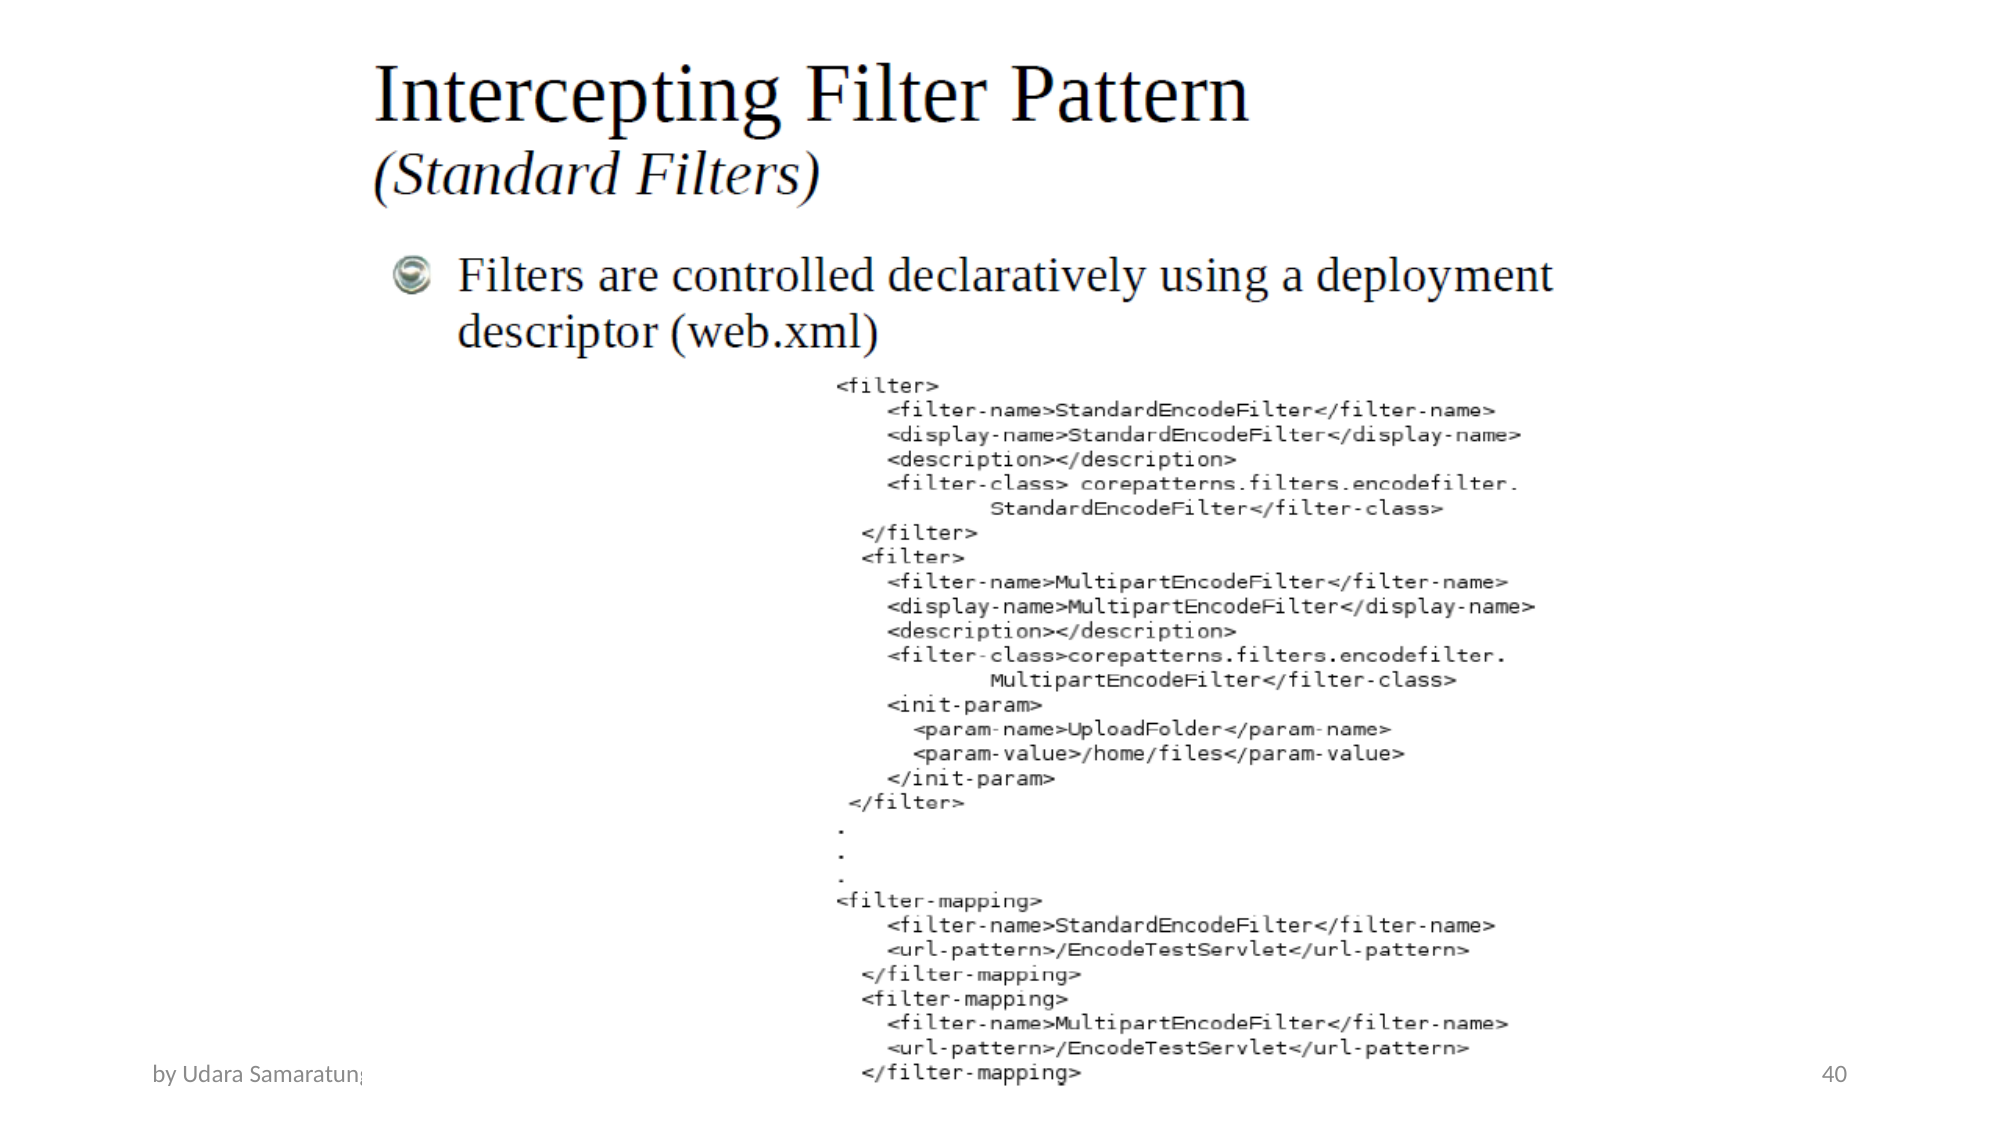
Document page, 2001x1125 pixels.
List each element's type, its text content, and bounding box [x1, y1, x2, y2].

picture [362, 60, 1557, 1103]
slide_number by Udara Samaratunge [137, 1042, 362, 1103]
slide_number 40 [1557, 1042, 1863, 1103]
